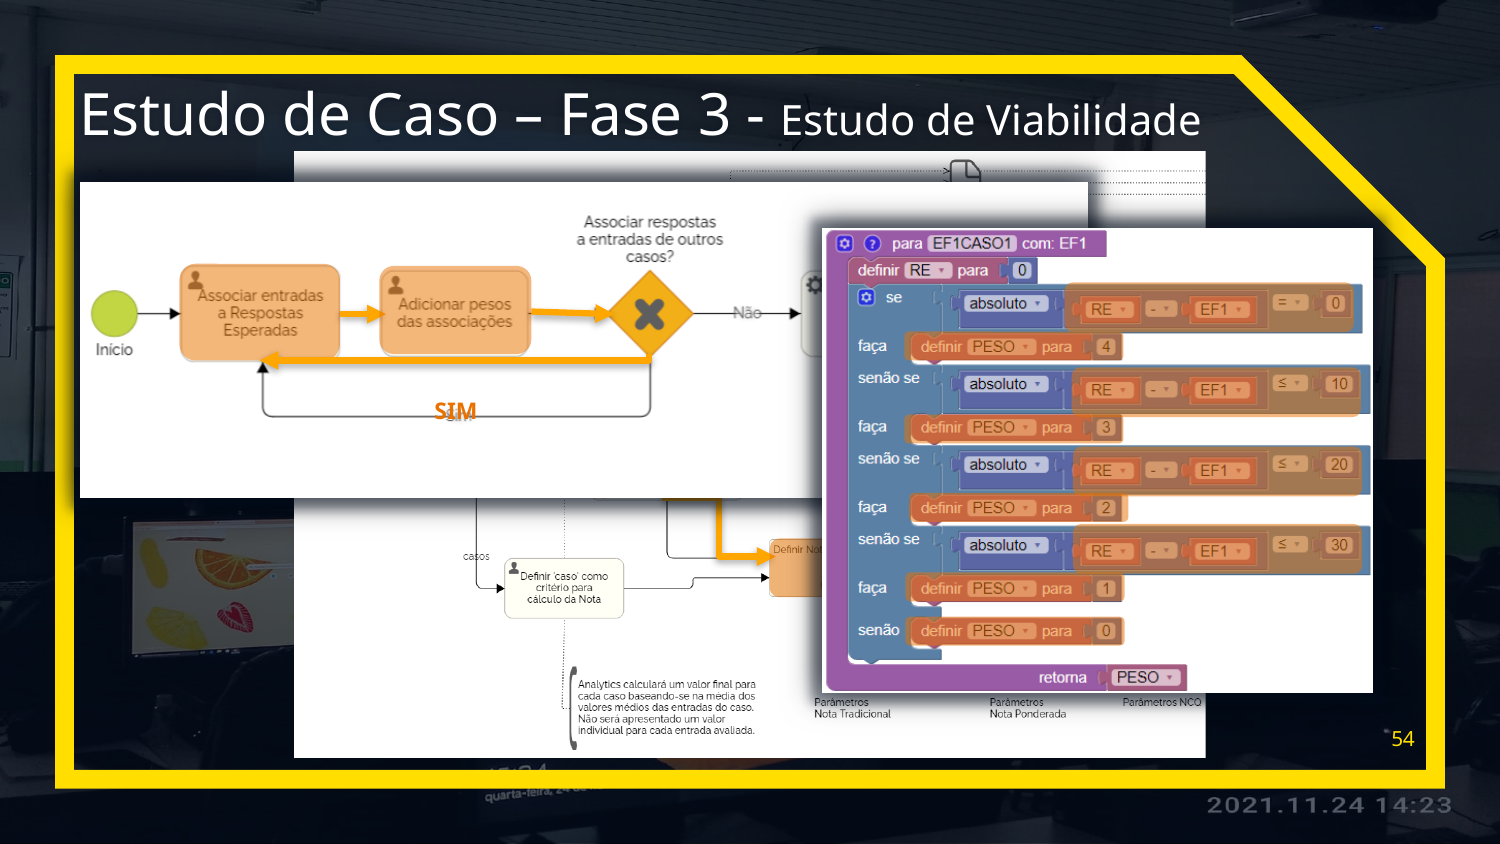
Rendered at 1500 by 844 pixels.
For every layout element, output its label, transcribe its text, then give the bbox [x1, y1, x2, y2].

slide_number 54 [1375, 711, 1415, 755]
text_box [662, 505, 776, 557]
picture [0, 0, 1500, 844]
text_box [259, 353, 649, 361]
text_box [531, 311, 615, 315]
title Estudo de Caso – Fase 3 - Estudo de Viabilidade [79, 67, 1261, 148]
